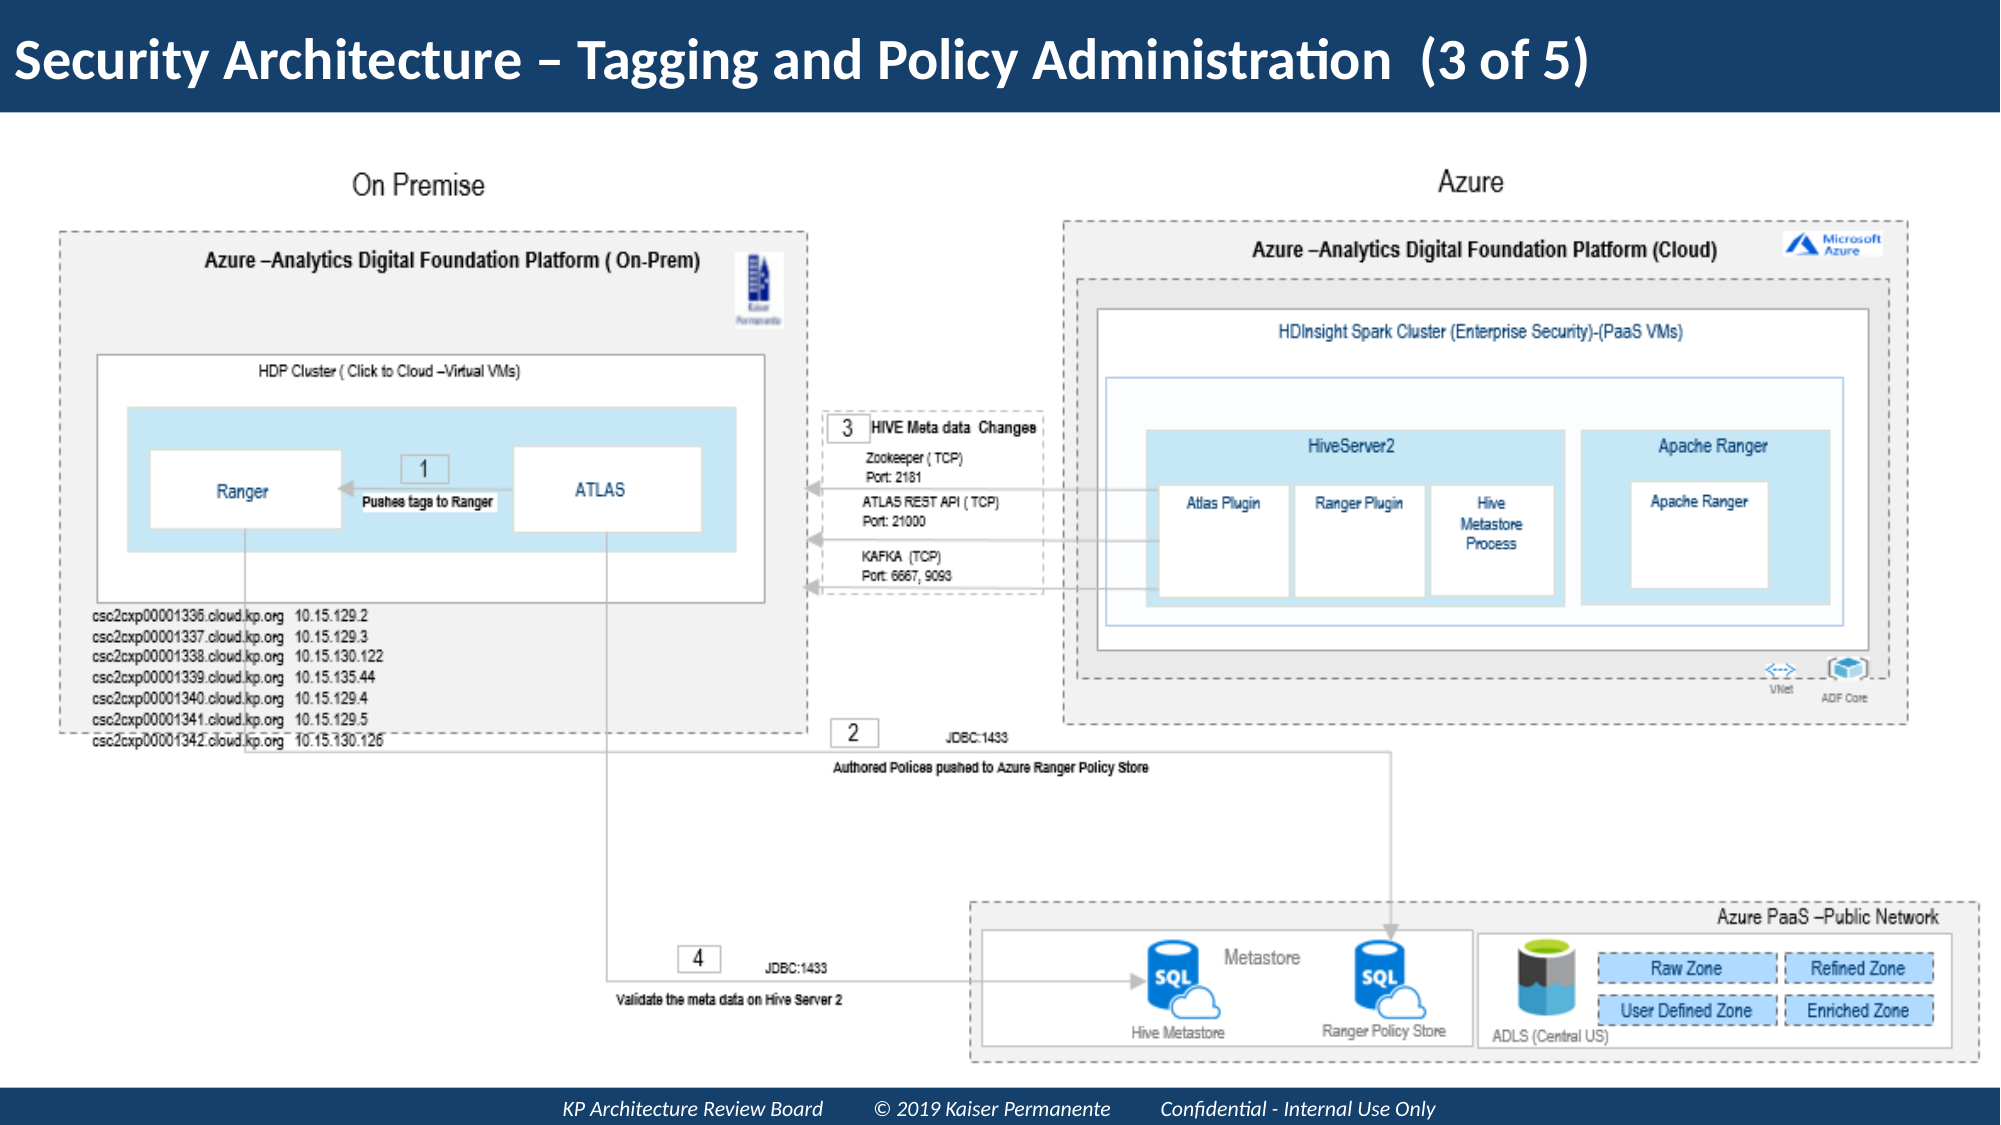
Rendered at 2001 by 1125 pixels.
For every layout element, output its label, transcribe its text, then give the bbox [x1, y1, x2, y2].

footer KP Architecture Review Board © 2019 Kaiser Permanente Confidential - Internal Use Only [0, 1087, 2000, 1125]
title Security Architecture – Tagging and Policy Administration (3 of 5) [0, 0, 2000, 112]
picture [0, 115, 2001, 1076]
